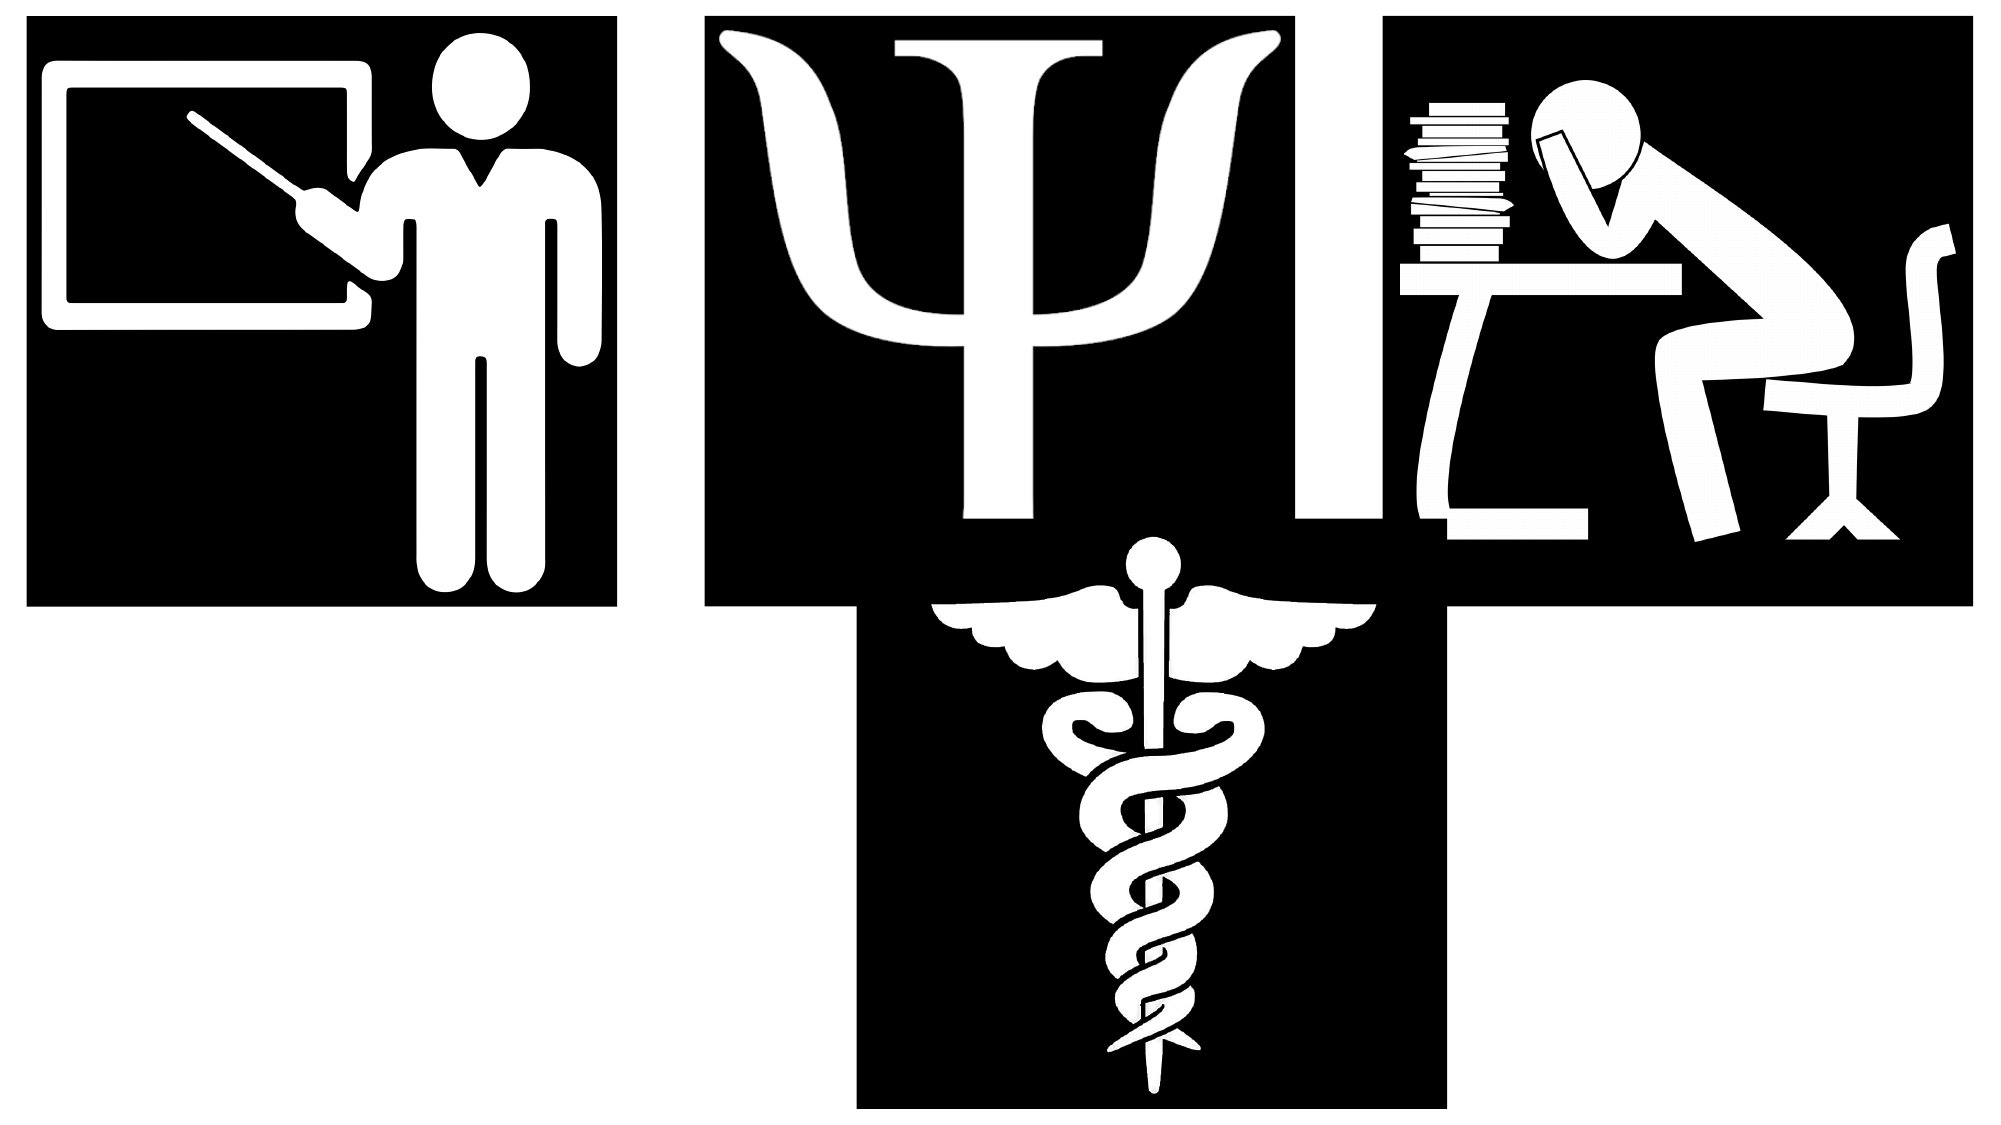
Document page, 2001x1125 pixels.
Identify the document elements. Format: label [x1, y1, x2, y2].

picture [719, 30, 1383, 1095]
text_box [26, 15, 618, 608]
text_box [1382, 15, 1974, 607]
text_box [704, 15, 1296, 607]
text_box [856, 517, 1448, 1110]
picture [1400, 80, 1956, 543]
picture [41, 30, 603, 593]
